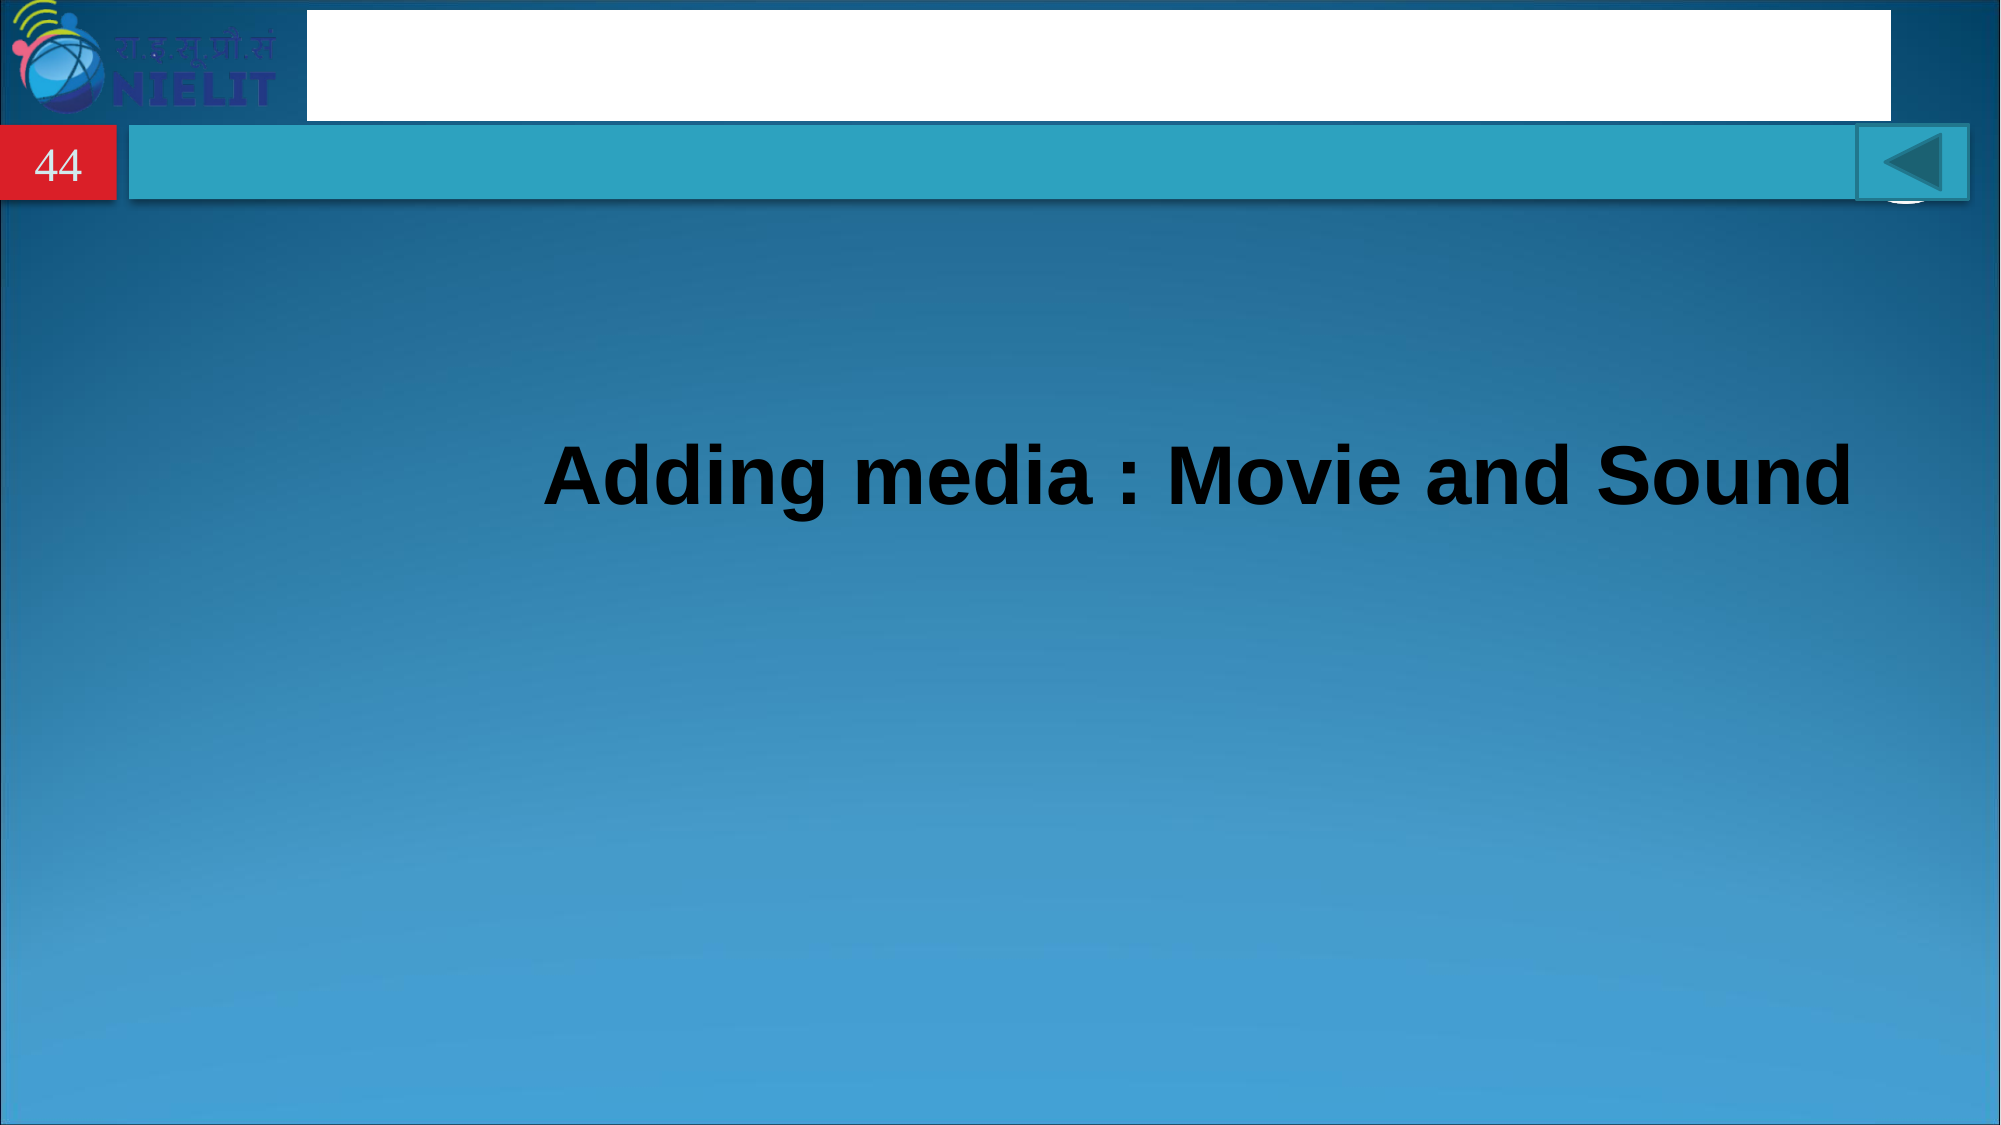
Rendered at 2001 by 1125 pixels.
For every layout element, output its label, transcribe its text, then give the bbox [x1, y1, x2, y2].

slide_number 44 [0, 125, 117, 200]
picture [0, 0, 2001, 1125]
title Adding media : Movie and Sound [141, 229, 1859, 530]
